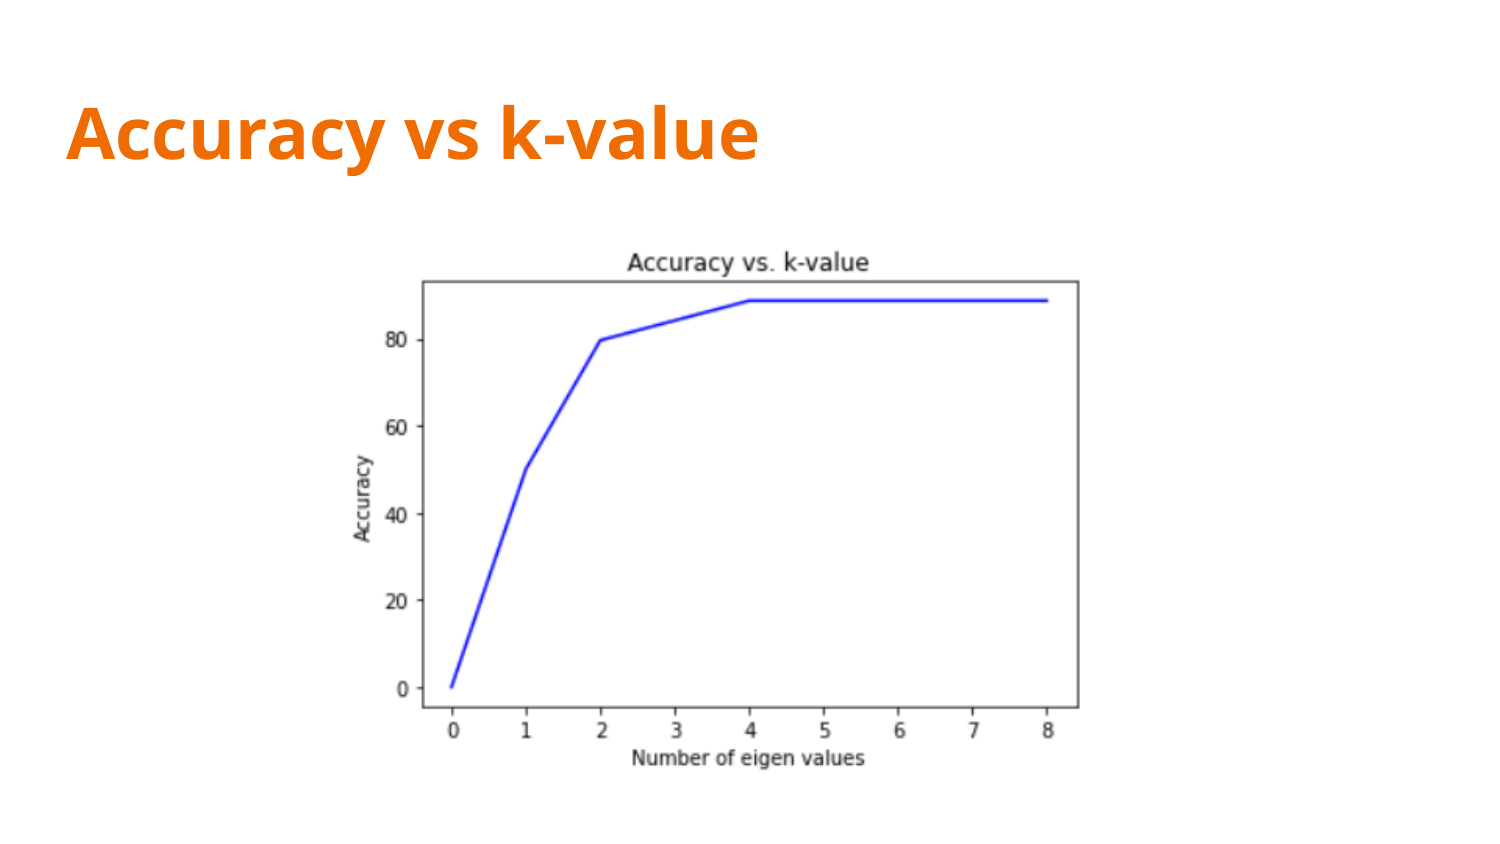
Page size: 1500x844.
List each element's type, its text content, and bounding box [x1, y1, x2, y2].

title Accuracy vs k-value [51, 72, 1449, 189]
picture [349, 238, 1134, 779]
